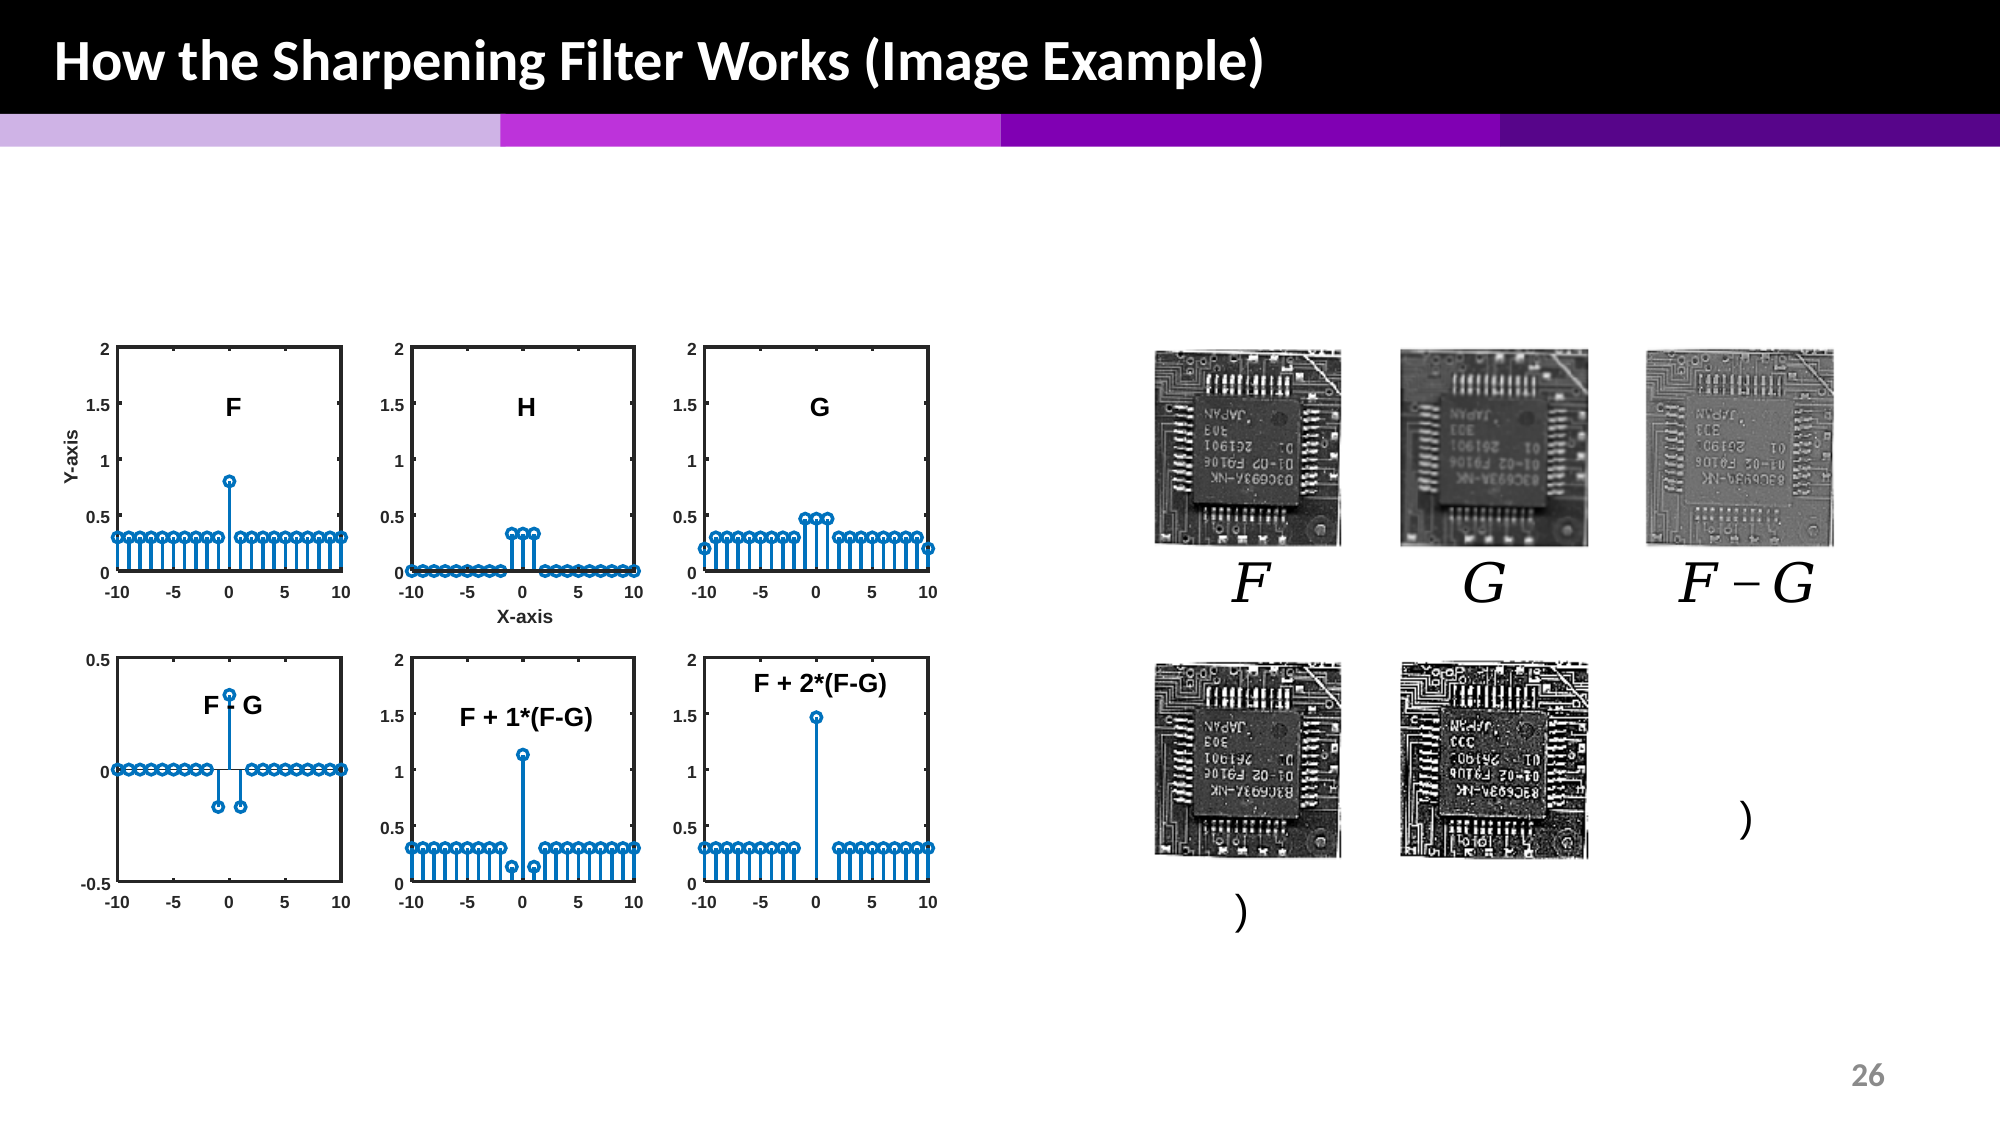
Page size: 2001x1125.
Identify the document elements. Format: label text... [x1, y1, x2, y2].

picture [1040, 287, 1917, 944]
list How the Sharpening Filter Works (Image Example) [39, 1, 1964, 114]
picture [0, 298, 1027, 953]
